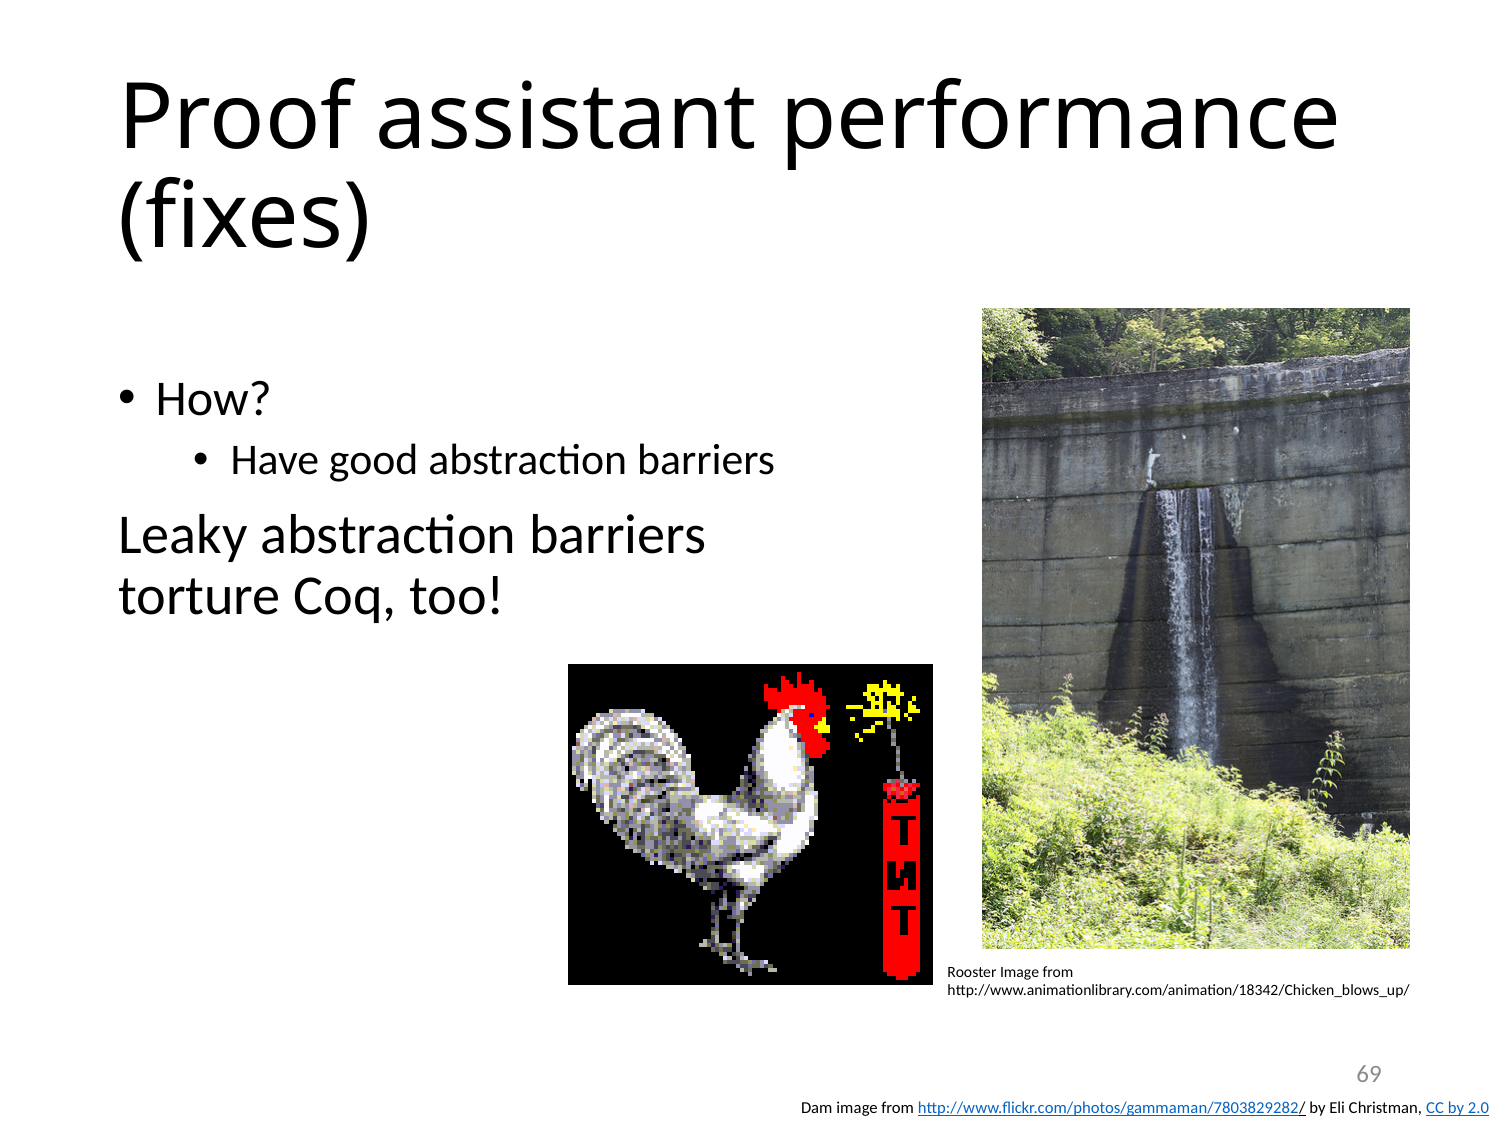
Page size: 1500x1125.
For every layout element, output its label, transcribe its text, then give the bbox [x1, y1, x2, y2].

picture [982, 308, 1410, 949]
list How? Have good abstraction barriers Leaky abstraction barriers torture Coq, too! [103, 365, 863, 901]
picture [568, 664, 933, 985]
title Proof assistant performance (fixes) [103, 59, 1500, 278]
text_box Dam image from http://www.flickr.com/photos/gammaman/7803829282/ by Eli Christman, CC by 2.0 [752, 1089, 1500, 1125]
slide_number 69 [1059, 1042, 1397, 1089]
text_box Rooster Image from http://www.animationlibrary.com/animation/18342/Chicken_blows_up/ [932, 954, 1500, 1007]
